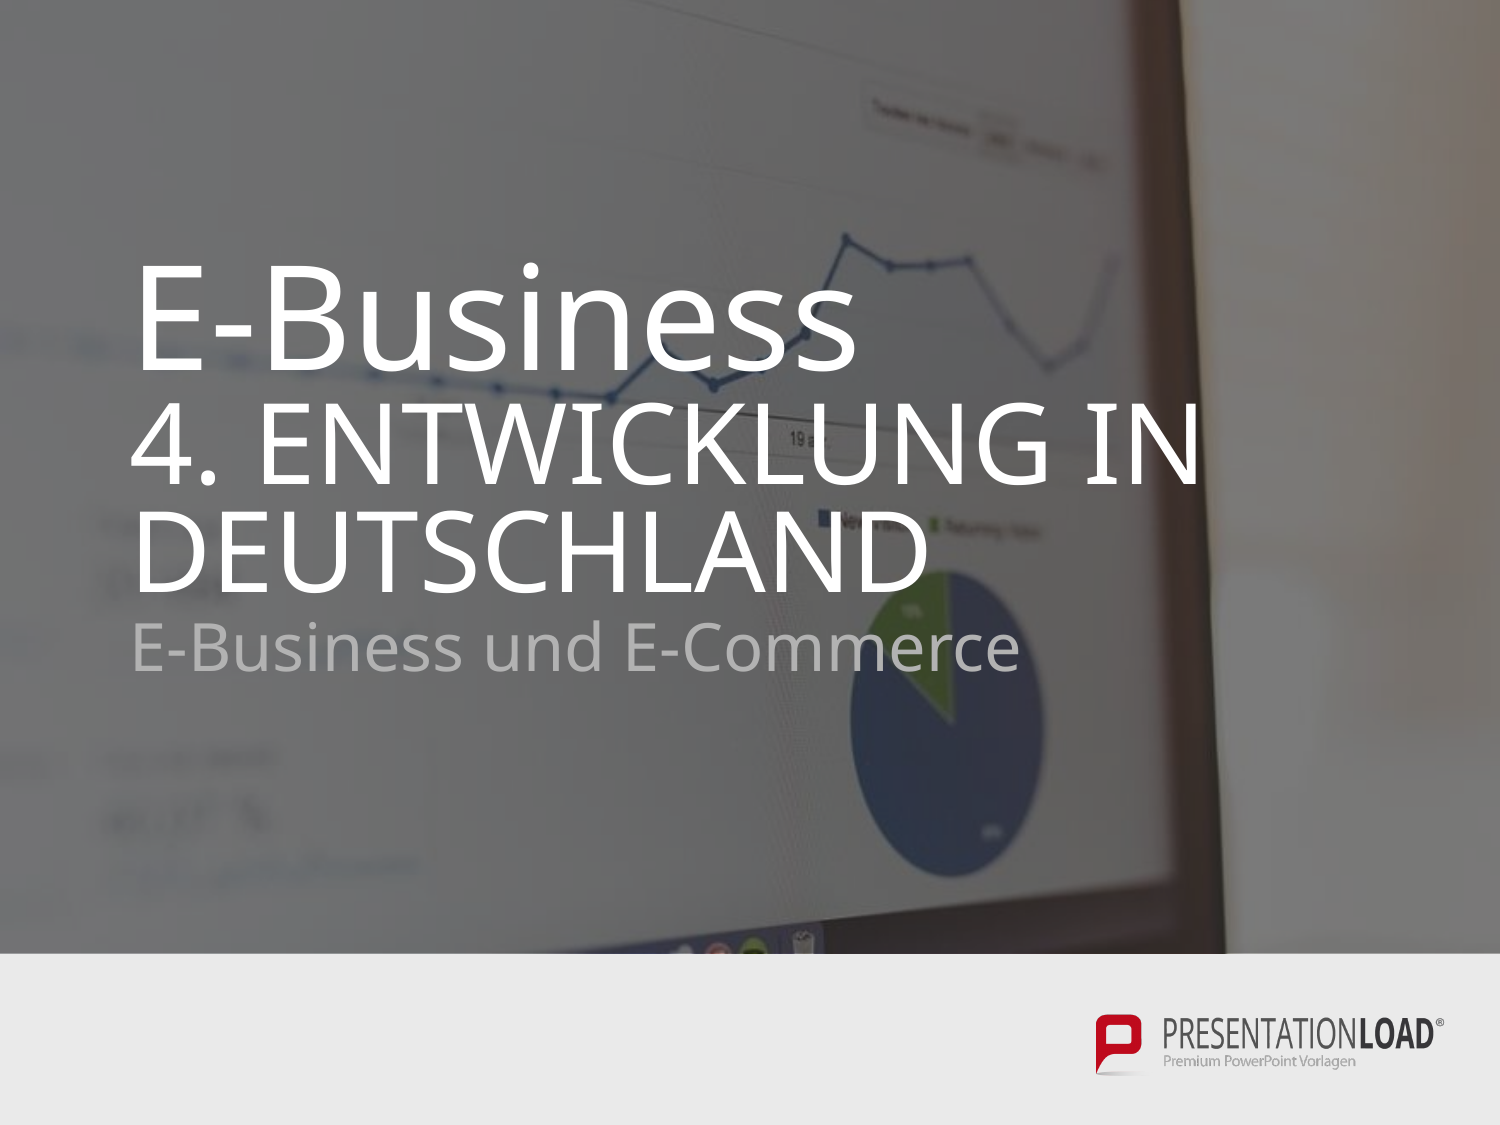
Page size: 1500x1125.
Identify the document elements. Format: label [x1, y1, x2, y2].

picture [1096, 1012, 1445, 1076]
picture [0, 0, 1500, 954]
